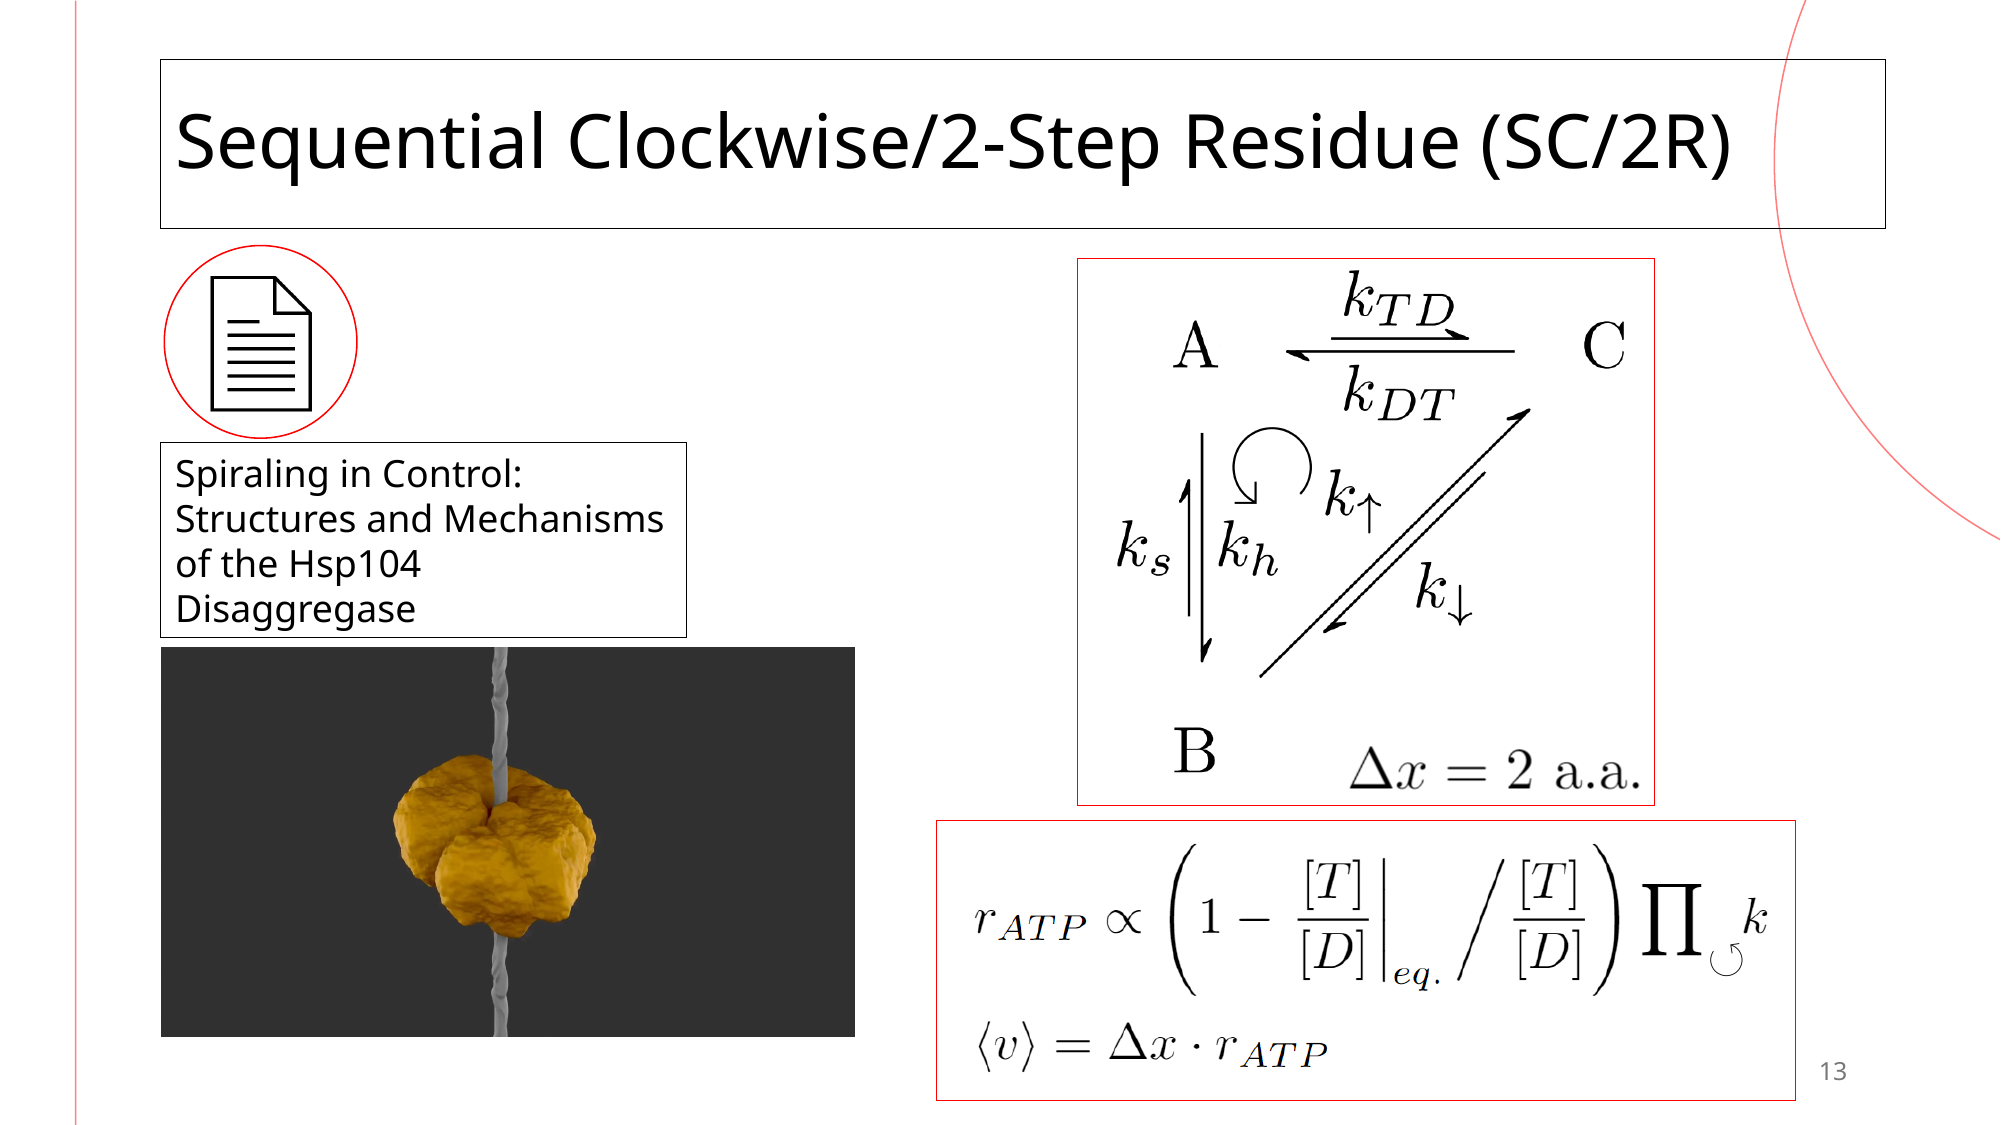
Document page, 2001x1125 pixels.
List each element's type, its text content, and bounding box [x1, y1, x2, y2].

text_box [1077, 257, 1656, 807]
text_box [162, 287, 179, 396]
text_box [204, 243, 318, 262]
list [179, 262, 342, 425]
title Sequential Clockwise/2-Step Residue (SC/2R) [160, 59, 1886, 229]
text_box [935, 819, 1797, 1101]
text_box [209, 425, 313, 440]
text_box [1778, 0, 2000, 542]
picture [1342, 735, 1645, 796]
picture [1705, 938, 1749, 982]
slide_number 13 [1412, 1042, 1863, 1103]
picture [1218, 412, 1326, 519]
text_box [342, 287, 359, 397]
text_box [159, 646, 856, 1039]
text_box Spiraling in Control: Structures and Mechanisms of the Hsp104 Disaggregase [160, 442, 687, 638]
